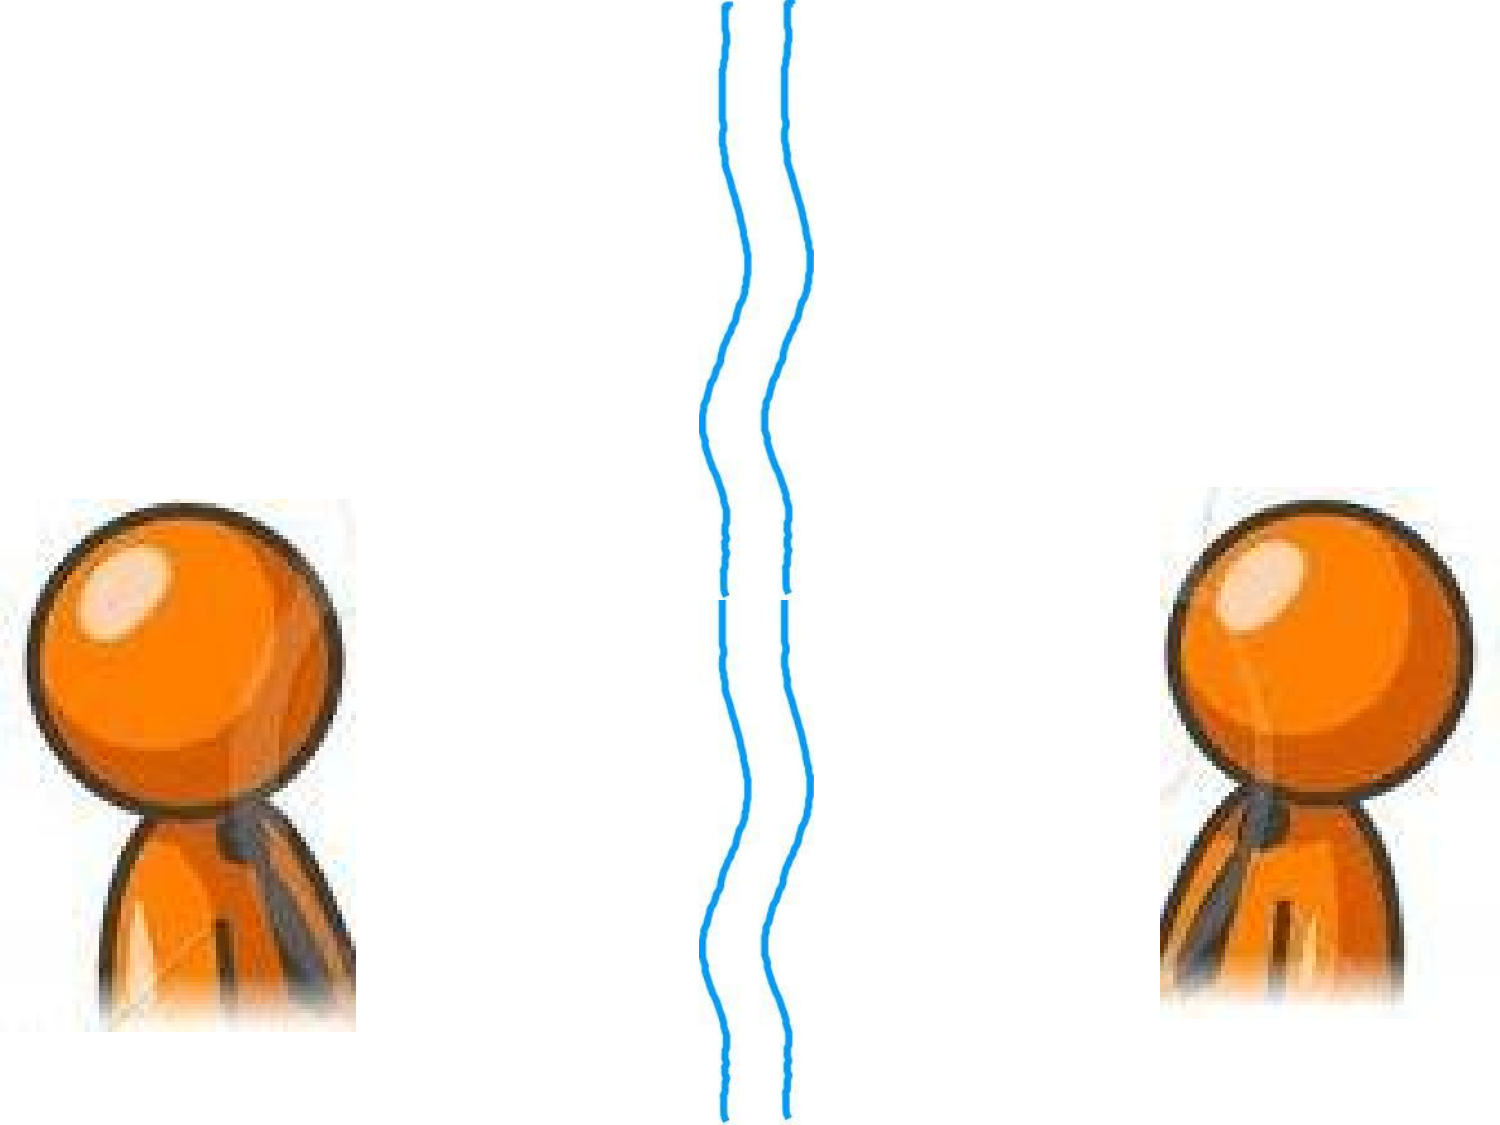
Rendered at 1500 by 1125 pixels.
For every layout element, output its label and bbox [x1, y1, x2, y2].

subtitle [24, 0, 697, 1125]
picture [0, 499, 357, 1032]
picture [699, 0, 814, 1125]
subtitle [816, 0, 1488, 1125]
picture [1160, 487, 1500, 1020]
